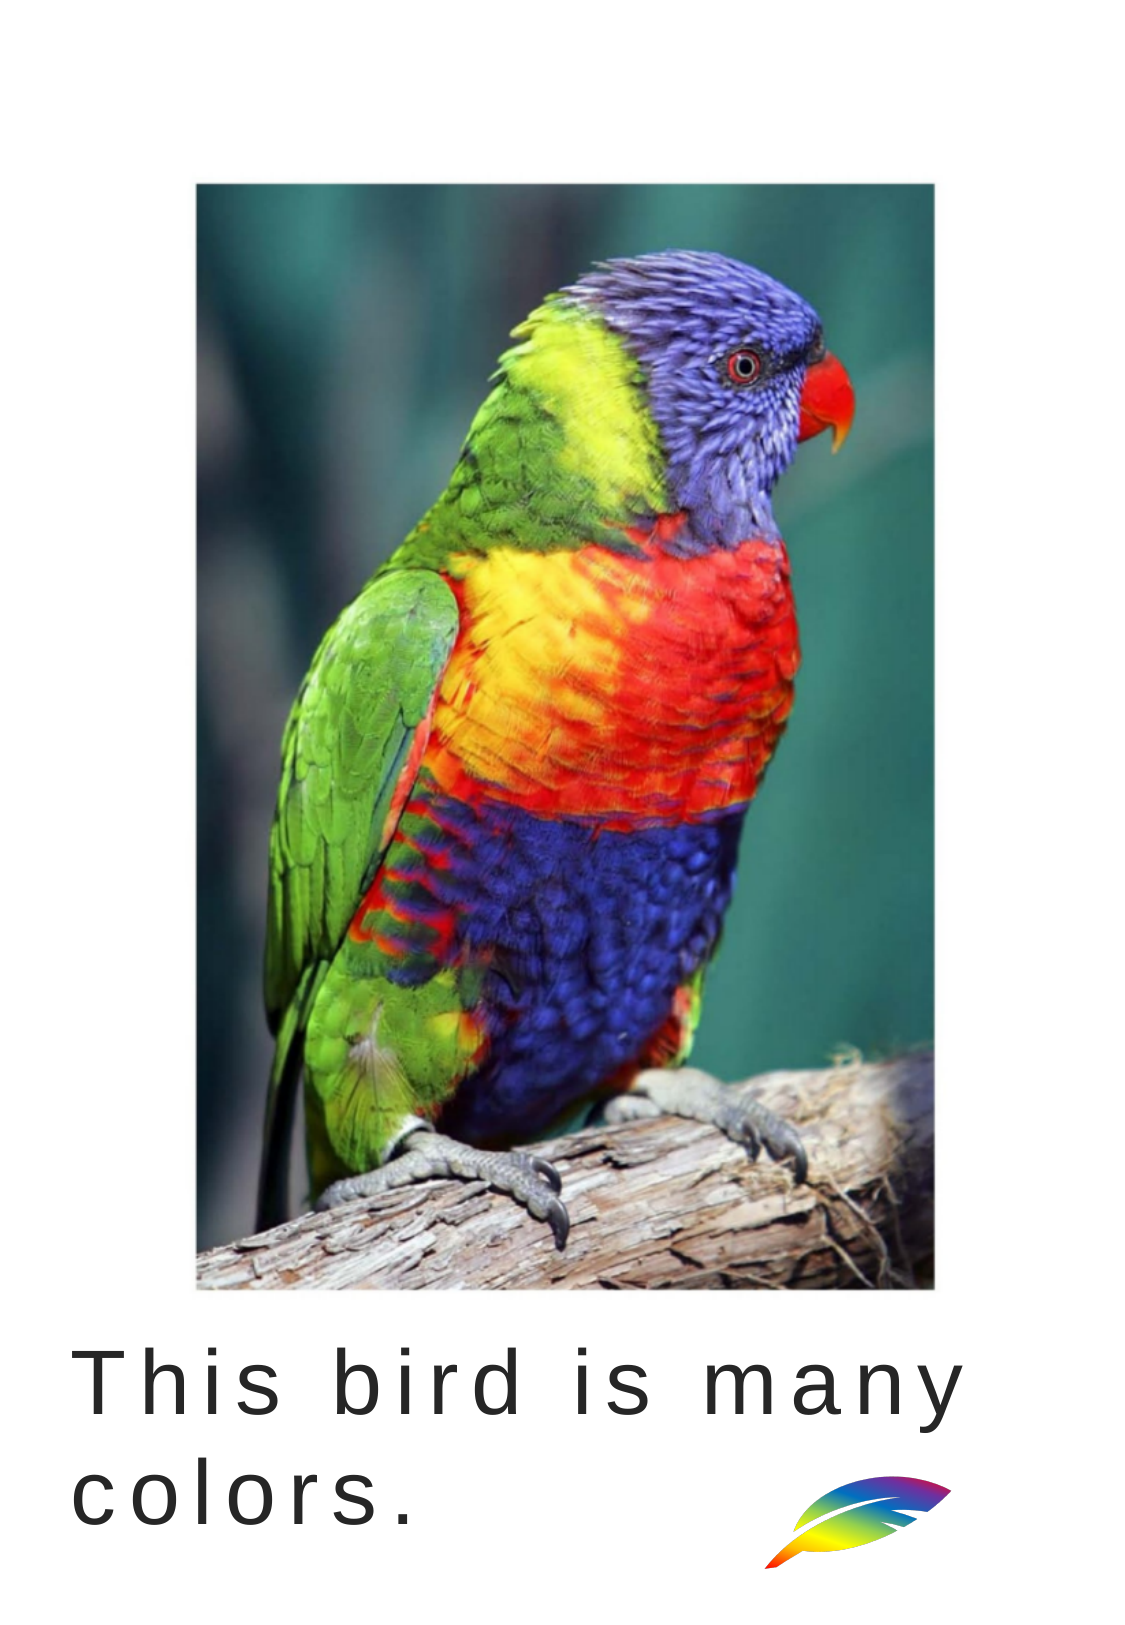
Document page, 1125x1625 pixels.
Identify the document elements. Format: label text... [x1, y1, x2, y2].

picture [763, 1434, 953, 1624]
title This bird is many colors. [56, 1313, 1069, 1553]
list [171, 171, 953, 1301]
